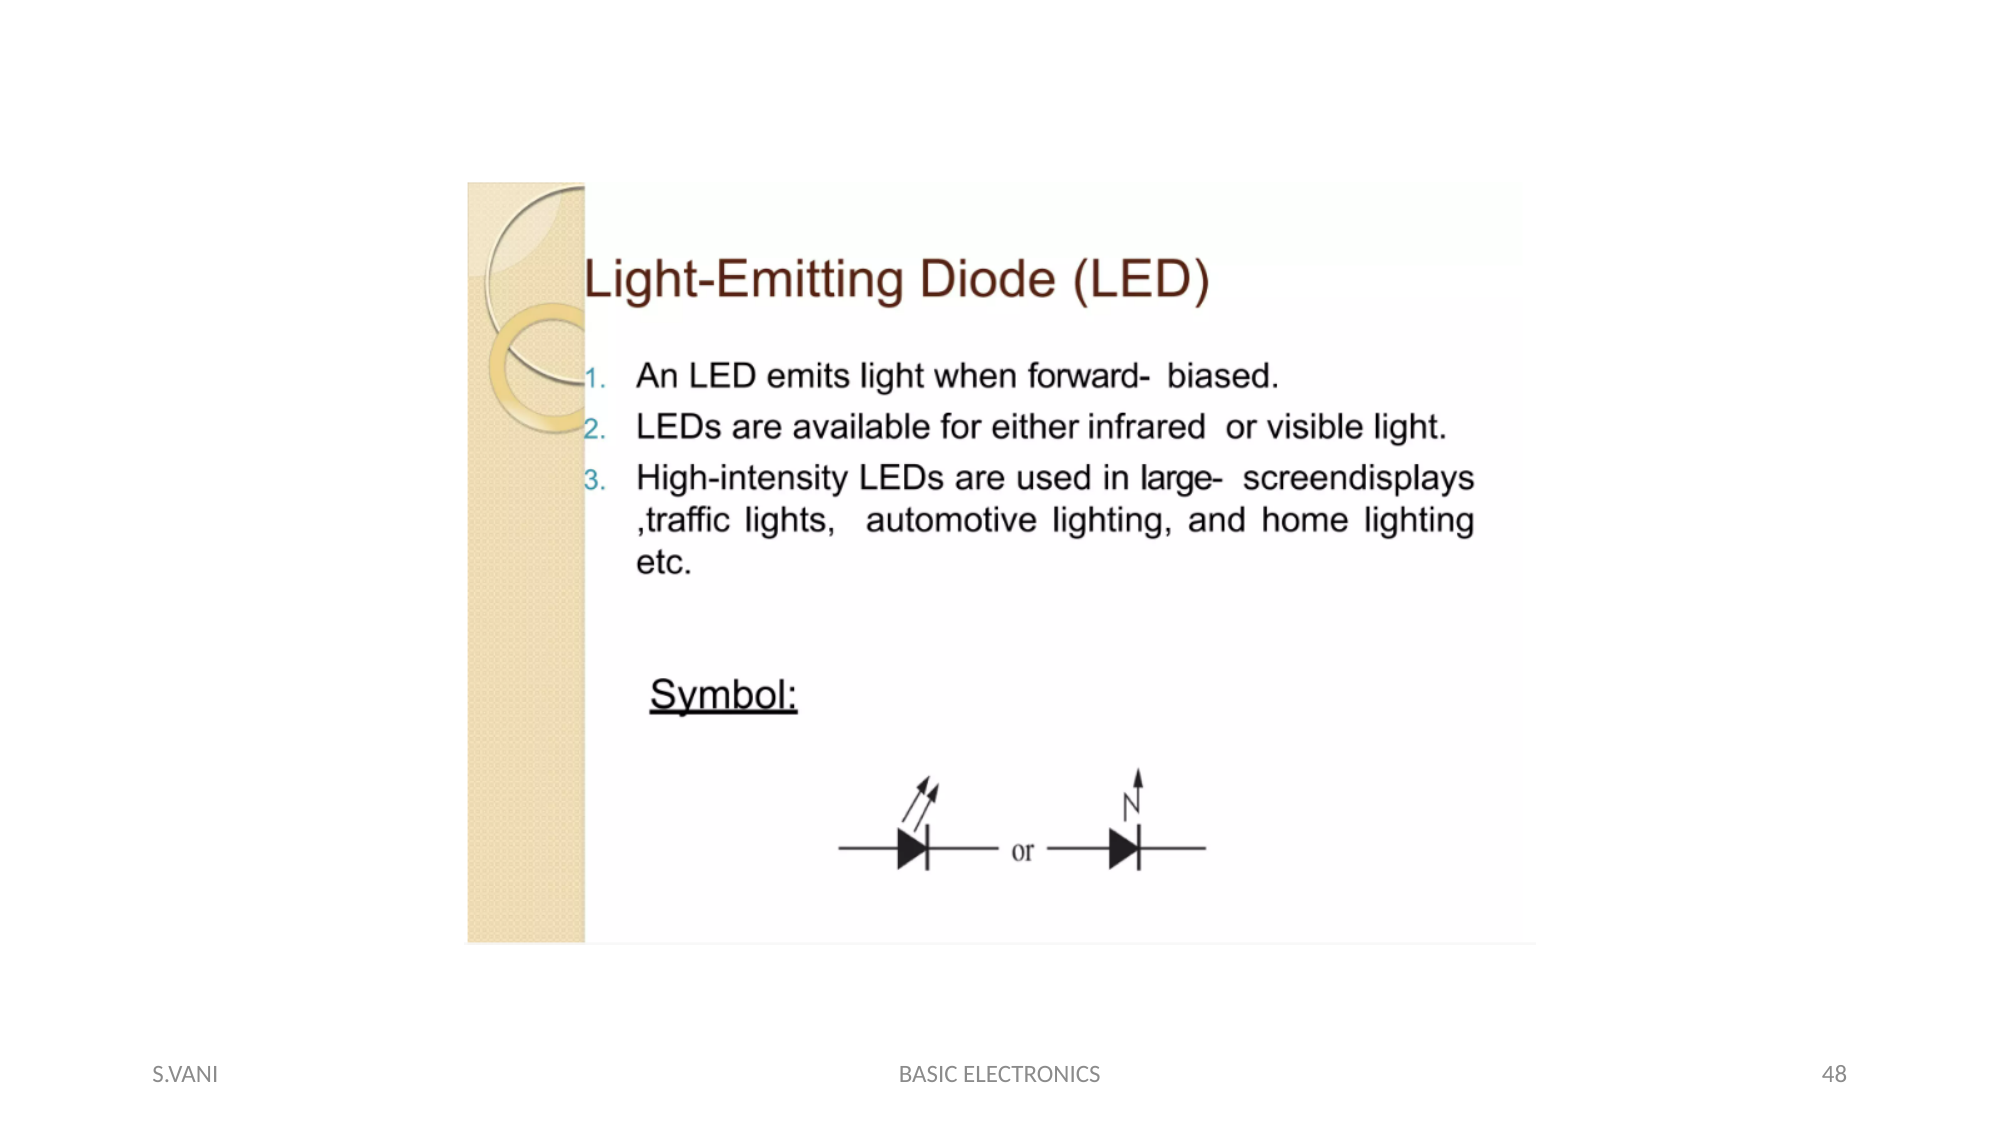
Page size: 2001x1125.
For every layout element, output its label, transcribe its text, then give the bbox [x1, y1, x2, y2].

slide_number S.VANI [137, 1042, 588, 1103]
slide_number 48 [1412, 1042, 1863, 1103]
picture [464, 180, 1536, 945]
footer BASIC ELECTRONICS [662, 1042, 1338, 1103]
